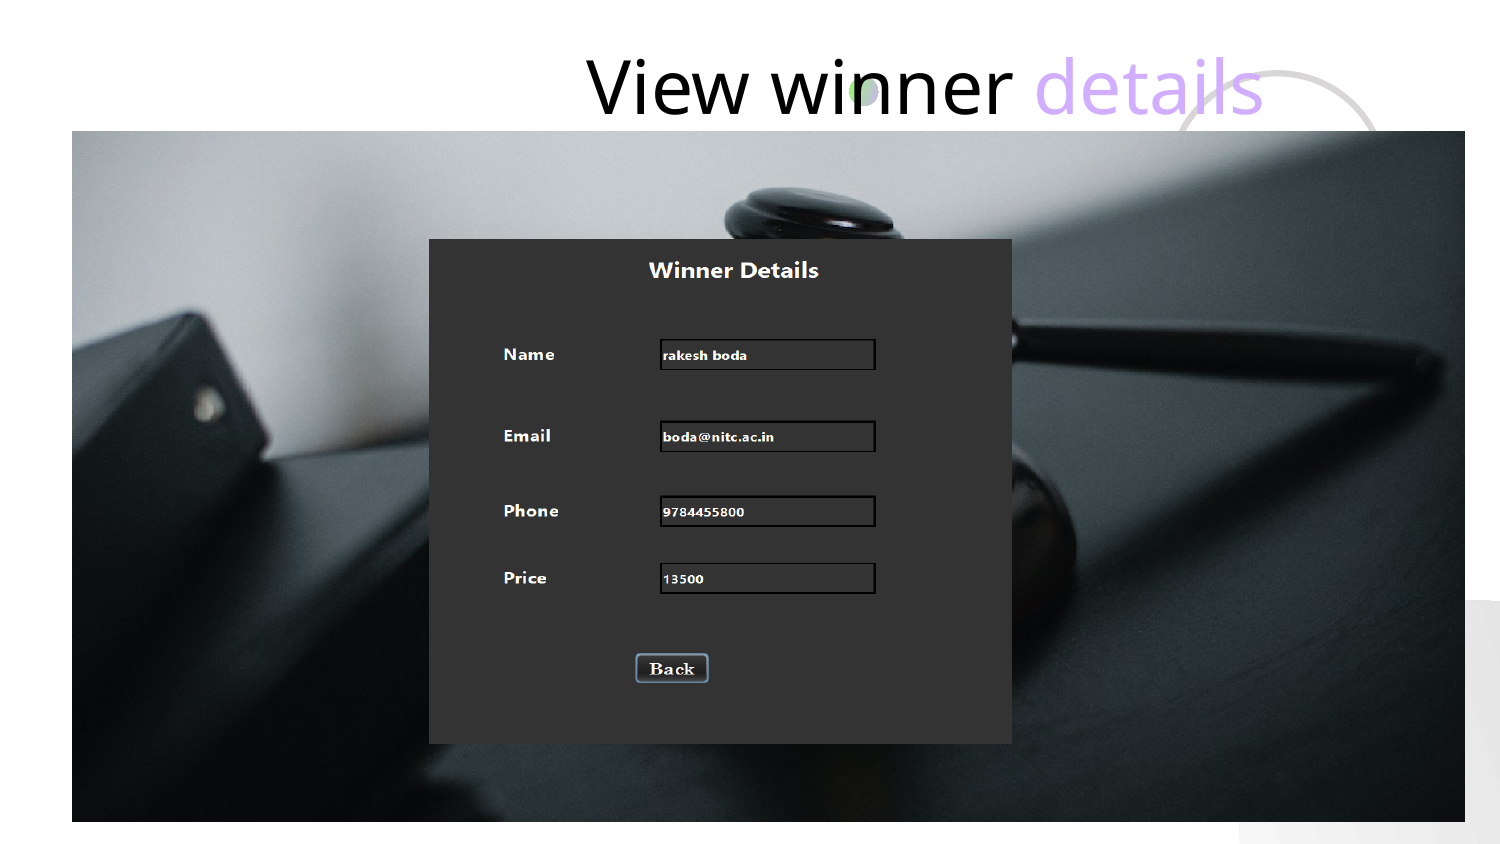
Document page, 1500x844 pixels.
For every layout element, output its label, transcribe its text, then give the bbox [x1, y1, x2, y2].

picture [72, 131, 1466, 822]
text_box [1367, 121, 1372, 129]
text_box View winner details [200, 32, 1367, 129]
